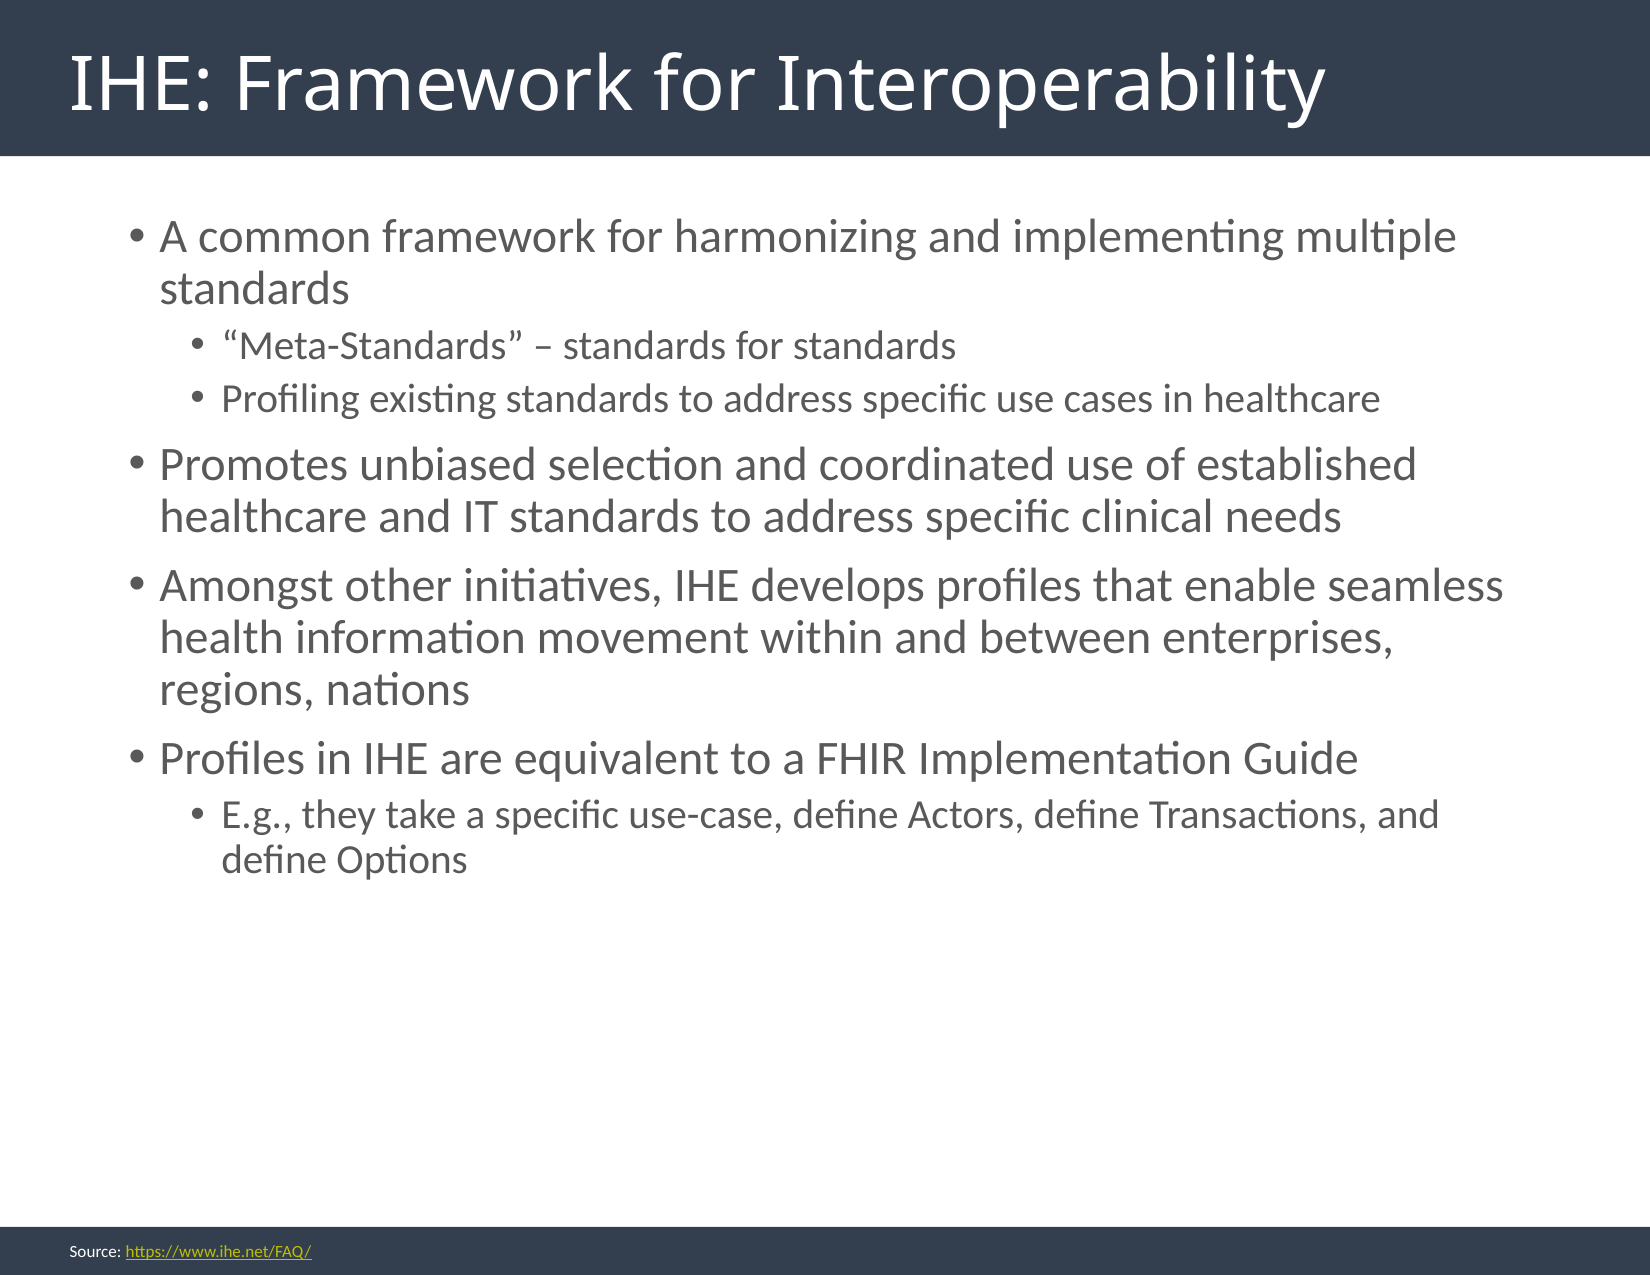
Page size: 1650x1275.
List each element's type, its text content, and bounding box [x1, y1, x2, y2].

title IHE: Framework for Interoperability [54, 35, 1537, 137]
list A common framework for harmonizing and implementing multiple standards “Meta-Standards” – standards for standards Profiling existing standards to address specific use cases in healthcare Promotes unbiased selection and coordinated use of established healthcare and IT standards to address specific clinical needs Amongst other initiatives, IHE develops profiles that enable seamless health information movement within and between enterprises, regions, nations Profiles in IHE are equivalent to a FHIR Implementation Guide E.g., they take a specific use-case, define Actors, define Transactions, and define Options [113, 203, 1537, 1149]
list Source: https://www.ihe.net/FAQ/ [54, 1228, 1537, 1275]
